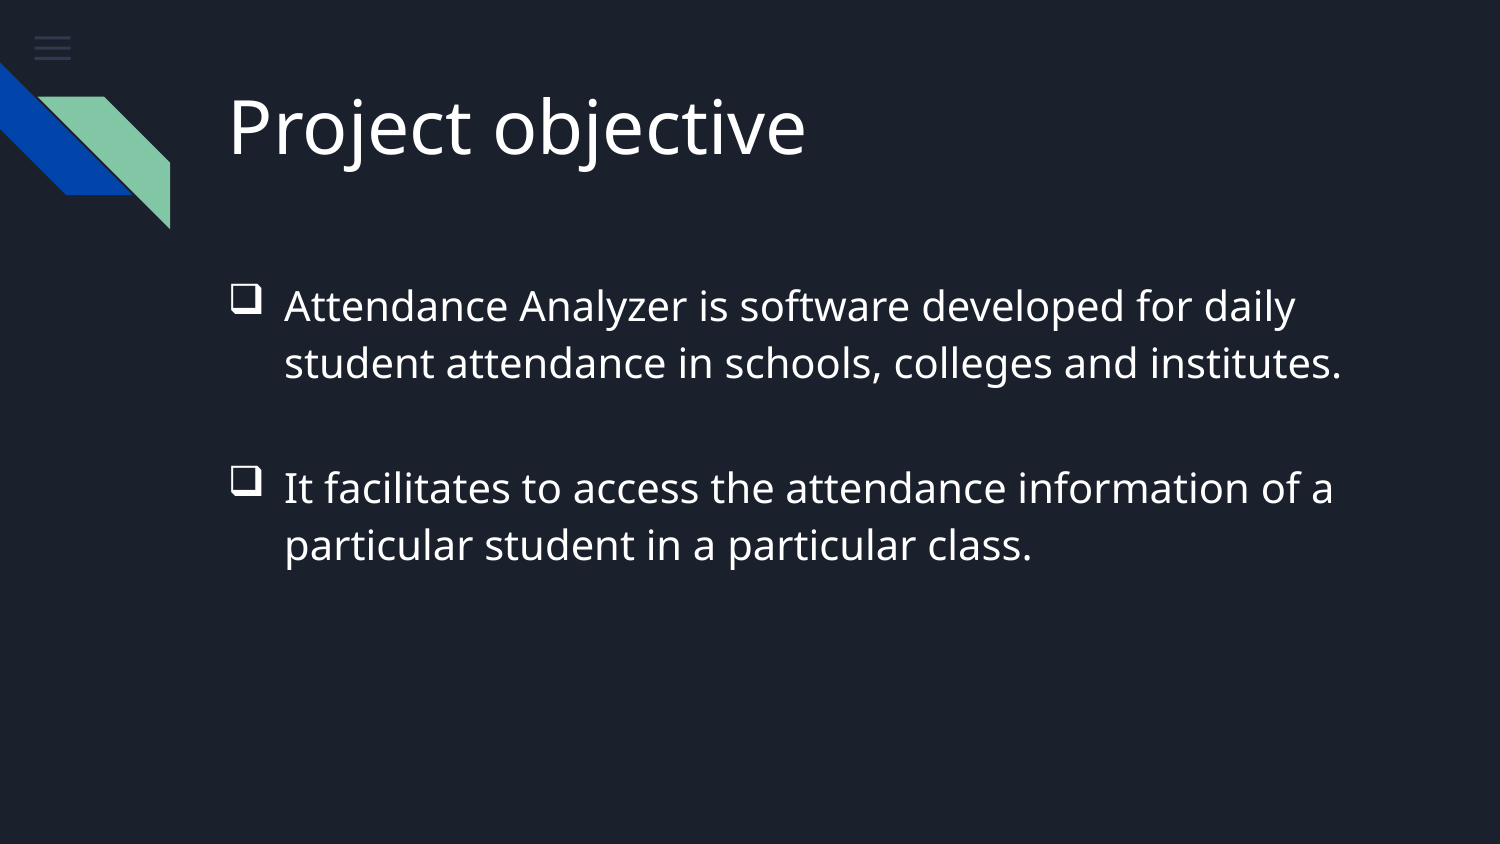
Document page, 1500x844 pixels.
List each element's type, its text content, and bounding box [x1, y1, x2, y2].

title Project objective [212, 64, 1368, 215]
list Attendance Analyzer is software developed for daily student attendance in schools, colleges and institutes. It facilitates to access the attendance information of a particular student in a particular class. [212, 257, 1368, 735]
